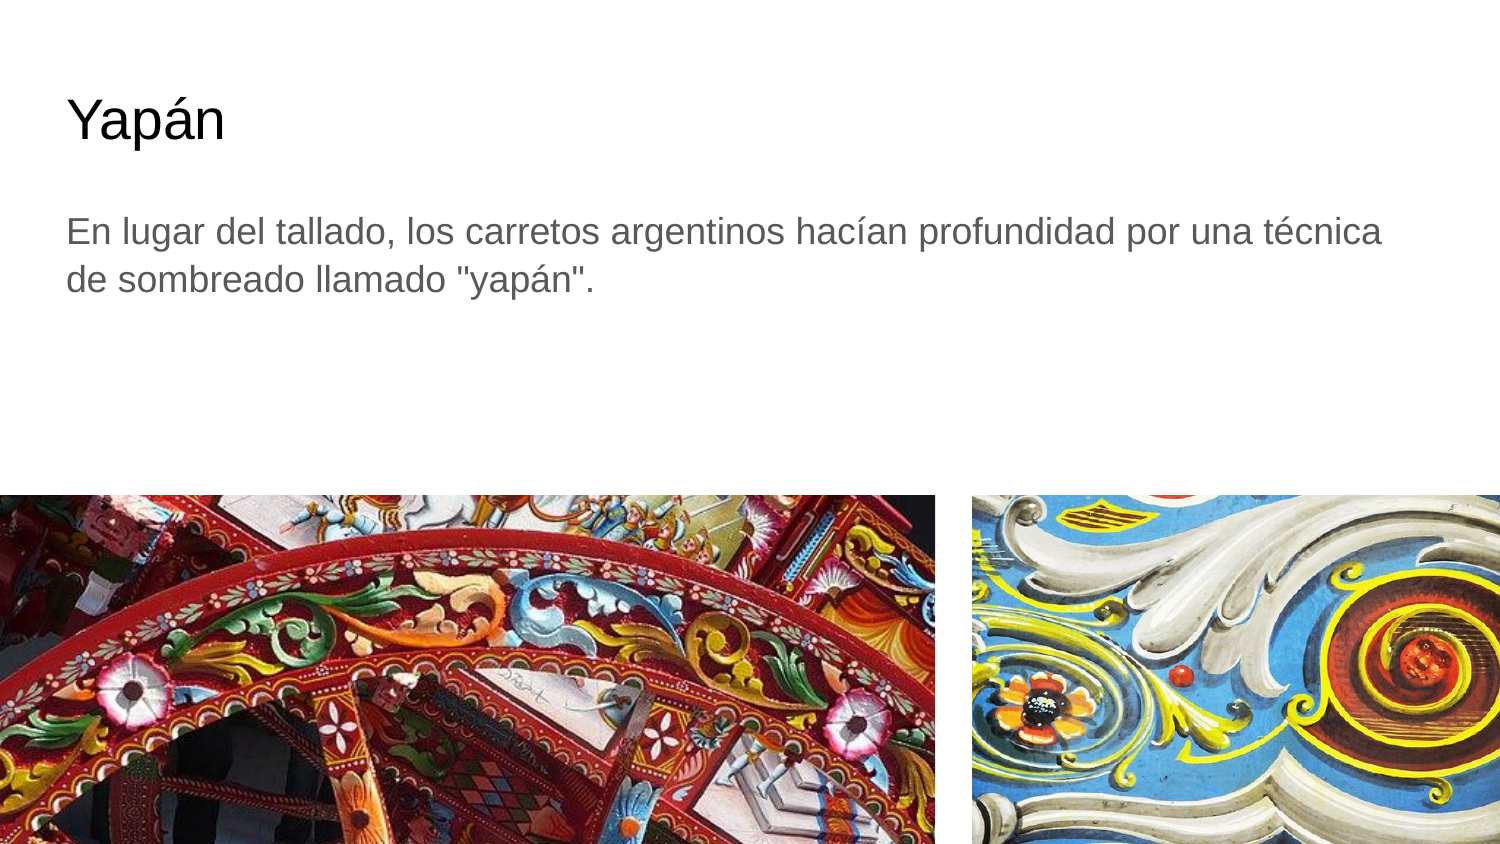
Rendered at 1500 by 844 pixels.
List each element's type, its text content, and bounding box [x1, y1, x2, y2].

list En lugar del tallado, los carretos argentinos hacían profundidad por una técnica de sombreado llamado "yapán". [51, 189, 1449, 750]
picture [0, 494, 936, 844]
picture [972, 494, 1500, 844]
title Yapán [51, 72, 1449, 167]
